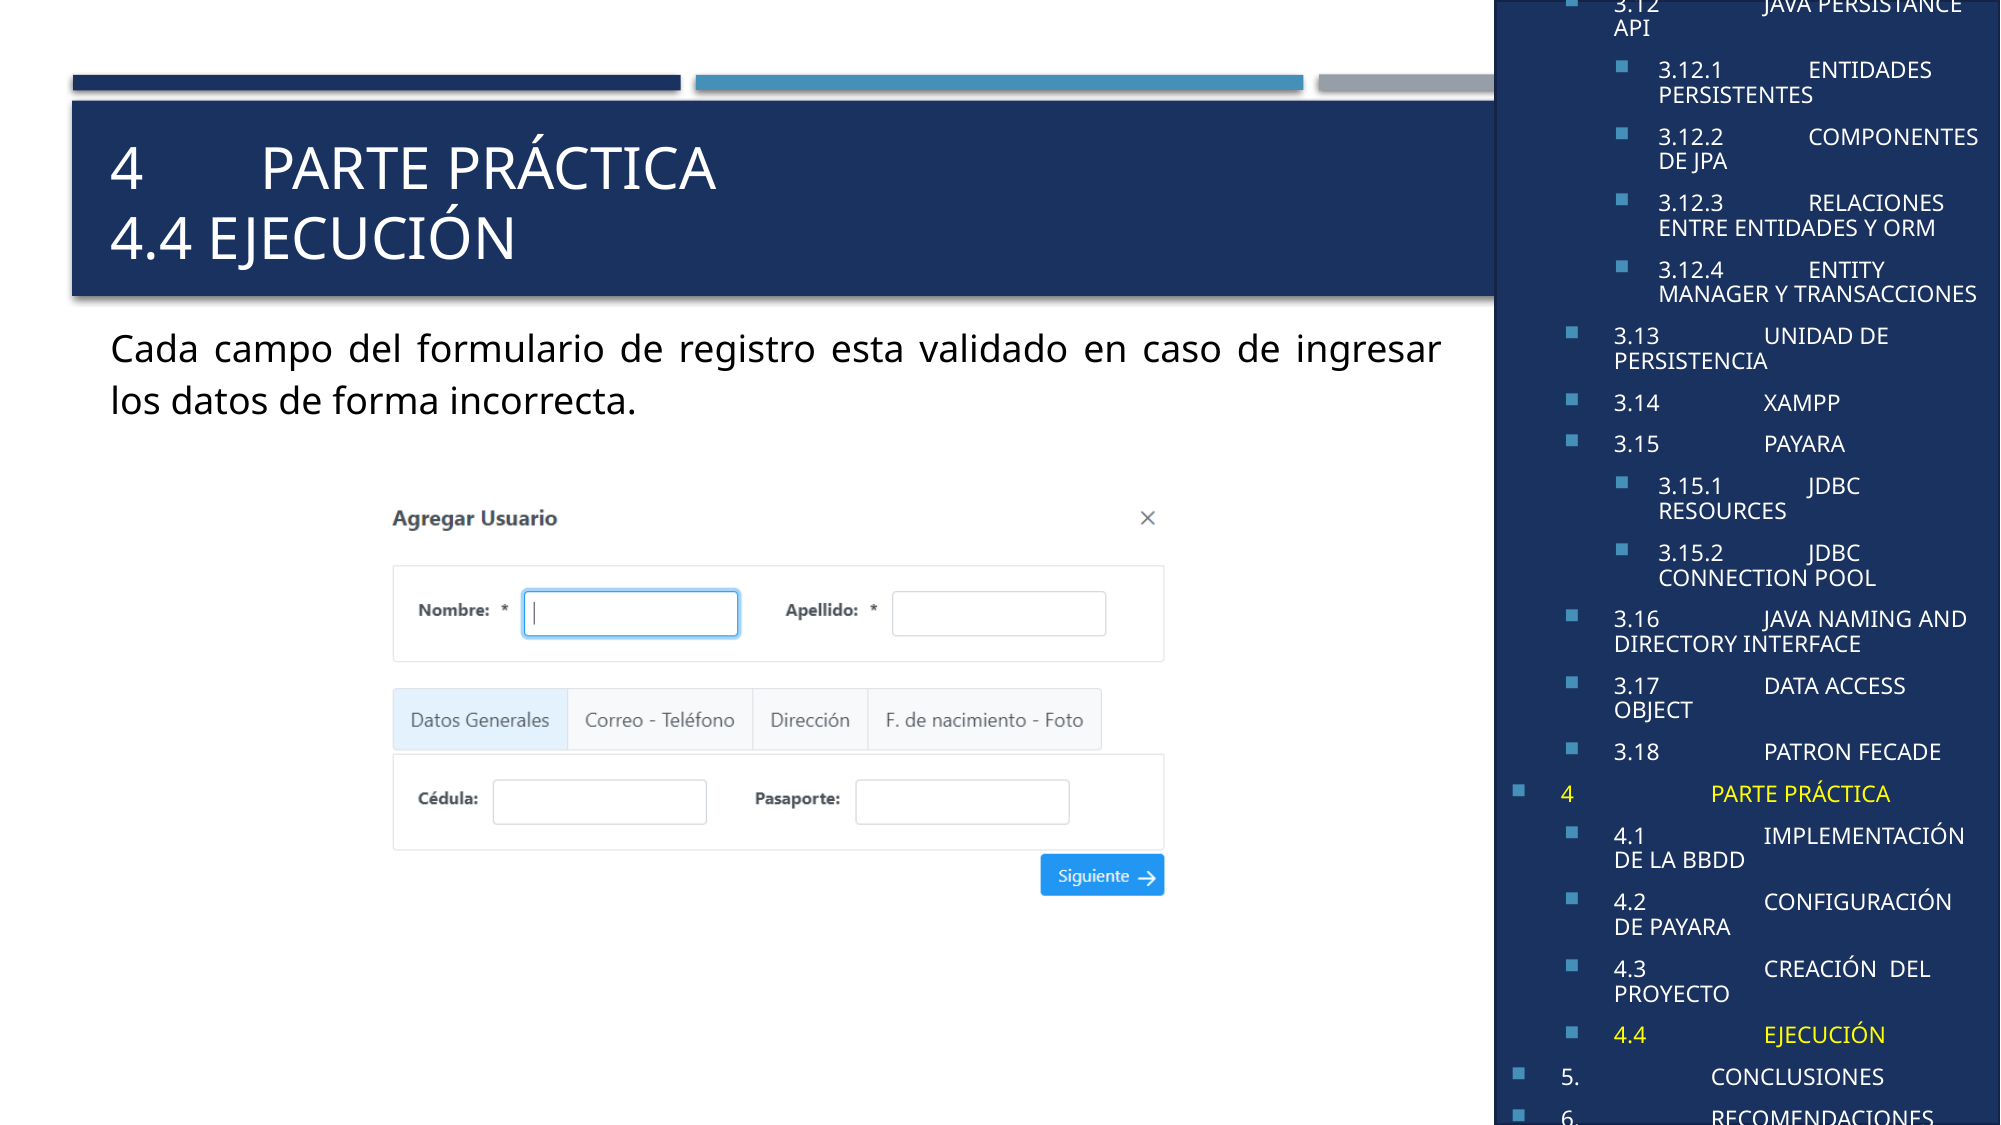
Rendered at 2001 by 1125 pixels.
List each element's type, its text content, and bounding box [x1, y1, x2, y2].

text_box 3.12 JAVA PERSISTANCE API 3.12.1 ENTIDADES PERSISTENTES 3.12.2 COMPONENTES DE JPA 3.12.3 RELACIONES ENTRE ENTIDADES Y ORM 3.12.4 ENTITY MANAGER Y TRANSACCIONES 3.13 UNIDAD DE PERSISTENCIA 3.14 XAMPP 3.15 PAYARA 3.15.1 JDBC RESOURCES 3.15.2 JDBC CONNECTION POOL 3.16 JAVA NAMING AND DIRECTORY INTERFACE 3.17 DATA ACCESS OBJECT 3.18 PATRON FECADE 4 PARTE PRÁCTICA 4.1 IMPLEMENTACIÓN DE LA BBDD 4.2 CONFIGURACIÓN DE PAYARA 4.3 CREACIÓN DEL PROYECTO 4.4 EJECUCIÓN 5. CONCLUSIONES 6. RECOMENDACIONES [1494, 0, 2000, 1125]
title 4 Parte práctica 4.4 EJECUCIÓN [95, 112, 1494, 279]
picture [368, 476, 1186, 928]
list Cada campo del formulario de registro esta validado en caso de ingresar los datos de forma incorrecta. [95, 303, 1459, 437]
